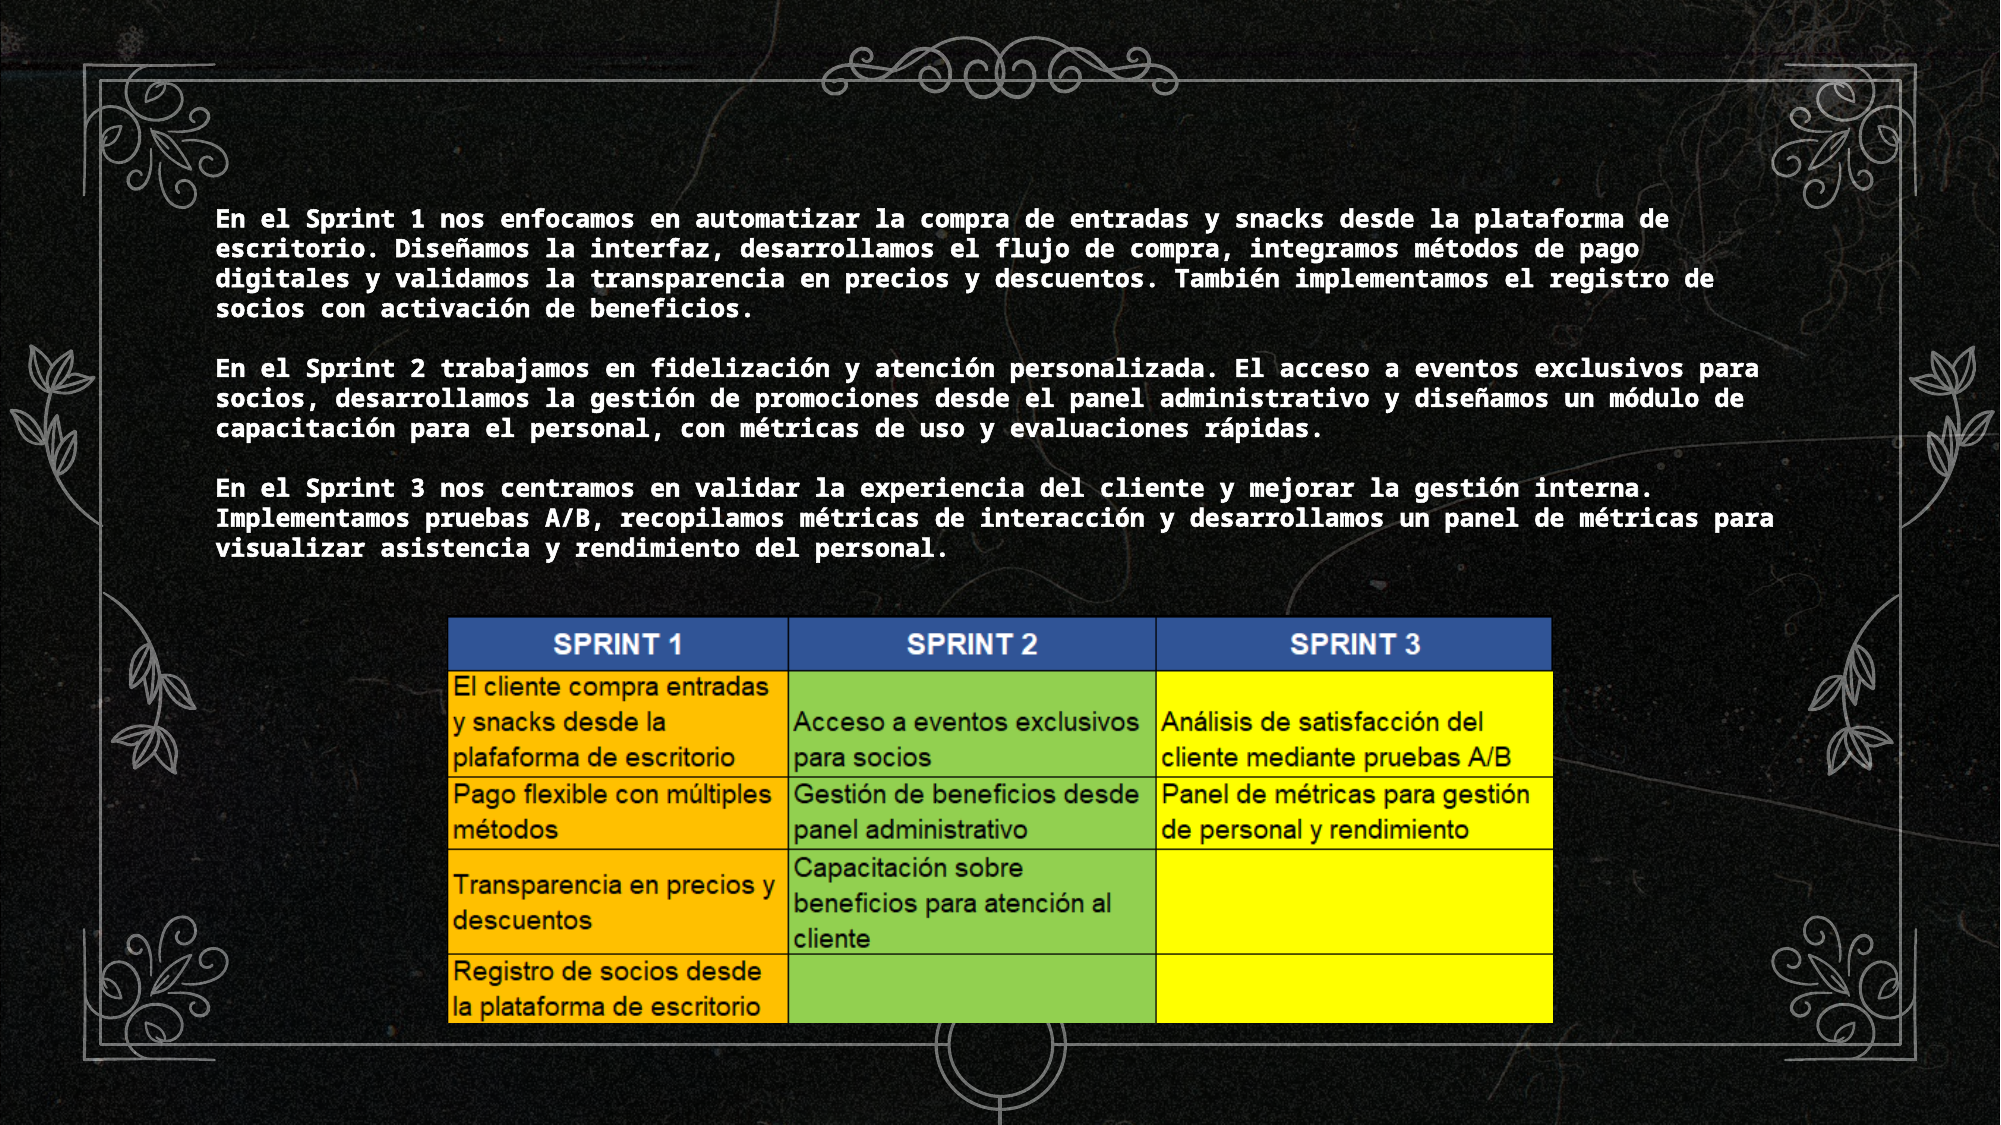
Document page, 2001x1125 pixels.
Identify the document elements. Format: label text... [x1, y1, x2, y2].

picture [1934, 361, 1948, 385]
picture [1156, 82, 1175, 92]
picture [1815, 682, 1839, 707]
picture [1932, 437, 1948, 470]
picture [57, 436, 73, 467]
picture [900, 51, 924, 67]
picture [1002, 1046, 1063, 1107]
picture [57, 360, 70, 383]
picture [102, 108, 138, 161]
picture [55, 426, 60, 450]
picture [157, 739, 170, 767]
picture [827, 67, 858, 79]
picture [102, 964, 138, 1016]
picture [1938, 358, 1955, 387]
picture [1820, 82, 1872, 118]
text_box En el Sprint 1 nos enfocamos en automatizar la compra de entradas y snacks desde la plataforma de escritorio. Diseñamos la interfaz, desarrollamos el flujo de compra, integramos métodos de pago digitales y validamos la transparencia en precios y descuentos. También implementamos el registro de socios con activación de beneficios. En el Sprint 2 trabajamos en fidelización y atención personalizada. El acceso a eventos exclusivos para socios, desarrollamos la gestión de promociones desde el panel administrativo y diseñamos un módulo de capacitación para el personal, con métricas de uso y evaluaciones rápidas. En el Sprint 3 nos centramos en validar la experiencia del cliente y mejorar la gestión interna. Implementamos pruebas A/B, recopilamos métricas de interacción y desarrollamos un panel de métricas para visualizar asistencia y rendimiento del personal. [200, 194, 1800, 569]
picture [102, 82, 131, 111]
picture [1837, 85, 1852, 99]
picture [936, 40, 997, 79]
picture [1931, 447, 1943, 471]
picture [1921, 377, 1940, 385]
picture [1834, 740, 1848, 768]
picture [969, 82, 997, 95]
picture [36, 352, 49, 380]
picture [105, 128, 119, 144]
picture [0, 0, 2000, 1125]
picture [102, 82, 1899, 1094]
picture [133, 649, 145, 673]
picture [1820, 1006, 1872, 1043]
picture [64, 376, 83, 384]
picture [1955, 353, 1969, 382]
picture [1837, 1025, 1852, 1039]
picture [148, 1025, 163, 1039]
picture [1967, 424, 1985, 443]
picture [1818, 678, 1836, 697]
picture [1862, 67, 1913, 118]
picture [134, 651, 150, 683]
picture [1863, 1007, 1914, 1058]
picture [17, 413, 41, 438]
picture [1113, 67, 1145, 77]
picture [148, 85, 163, 99]
picture [118, 728, 149, 738]
picture [1869, 82, 1899, 111]
picture [825, 82, 844, 92]
picture [1916, 382, 1947, 392]
picture [924, 82, 946, 89]
picture [1961, 360, 1972, 388]
picture [32, 361, 44, 387]
picture [922, 70, 938, 79]
picture [1853, 670, 1858, 693]
picture [49, 357, 66, 386]
picture [1003, 40, 1064, 79]
picture [168, 677, 186, 695]
picture [86, 1007, 137, 1058]
picture [1963, 414, 1988, 440]
picture [163, 733, 174, 758]
picture [1847, 733, 1864, 763]
picture [140, 733, 157, 762]
picture [20, 424, 38, 442]
picture [1862, 736, 1881, 744]
picture [1881, 981, 1895, 996]
picture [86, 67, 138, 118]
picture [1076, 51, 1100, 67]
picture [1862, 108, 1899, 161]
picture [1142, 67, 1173, 79]
picture [166, 682, 189, 706]
picture [886, 52, 948, 79]
picture [1062, 70, 1078, 79]
picture [136, 735, 150, 759]
picture [855, 67, 887, 77]
picture [1054, 82, 1076, 89]
picture [1052, 52, 1114, 79]
picture [1881, 128, 1895, 144]
picture [1003, 82, 1031, 95]
picture [1862, 964, 1899, 1016]
picture [1855, 652, 1871, 684]
picture [123, 735, 142, 743]
picture [938, 1046, 998, 1107]
picture [58, 381, 88, 391]
picture [146, 670, 151, 694]
picture [1859, 650, 1871, 673]
picture [1944, 427, 1950, 452]
picture [128, 1006, 180, 1043]
picture [105, 981, 119, 996]
picture [1857, 729, 1886, 739]
picture [1830, 733, 1842, 760]
picture [128, 82, 180, 118]
picture [1855, 737, 1868, 760]
picture [61, 446, 73, 470]
